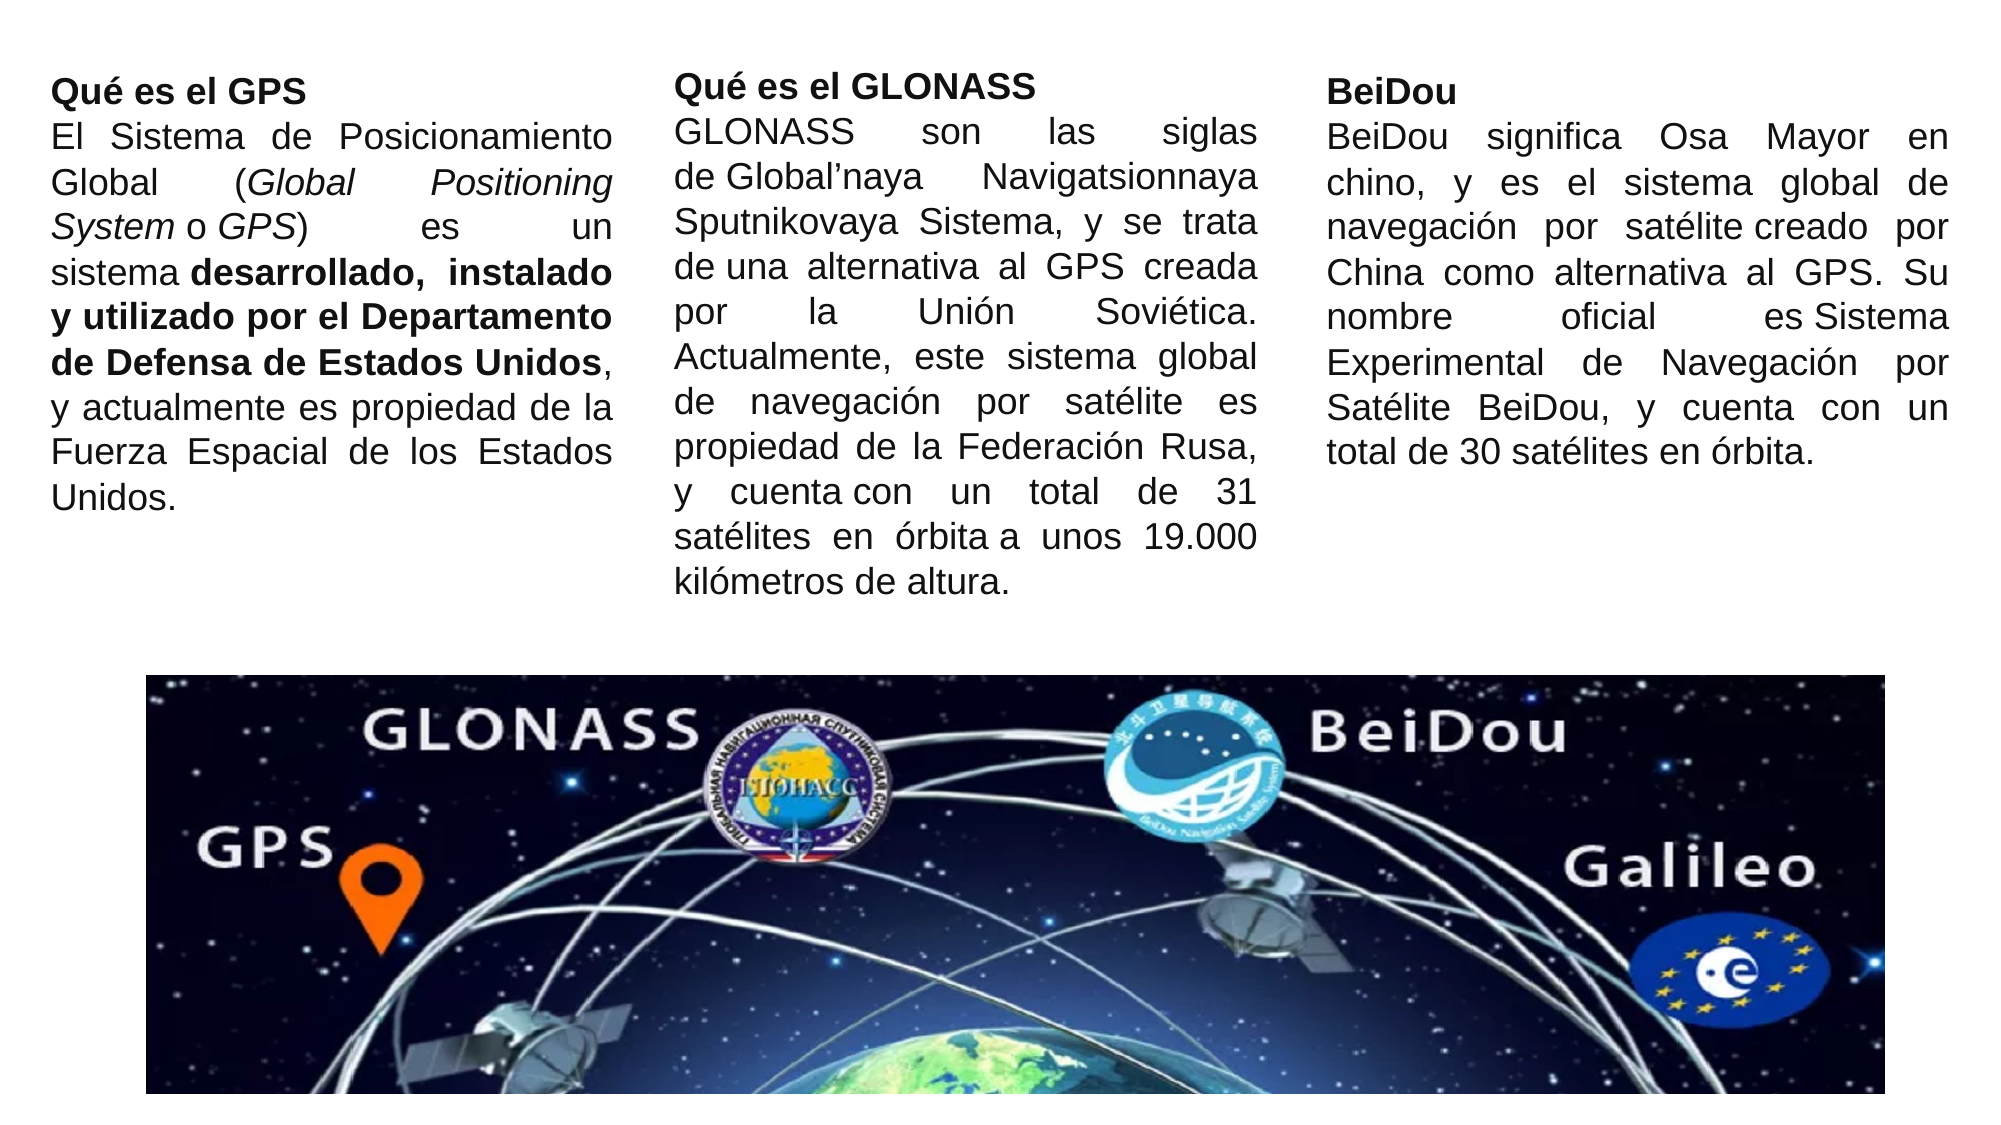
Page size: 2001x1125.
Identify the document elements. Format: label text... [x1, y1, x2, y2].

picture [146, 675, 1886, 1094]
text_box Qué es el GLONASS GLONASS son las siglas de Global’naya Navigatsionnaya Sputnikovaya Sistema, y se trata de una alternativa al GPS creada por la Unión Soviética. Actualmente, este sistema global de navegación por satélite es propiedad de la Federación Rusa, y cuenta con un total de 31 satélites en órbita a unos 19.000 kilómetros de altura. [659, 54, 1273, 610]
text_box BeiDou BeiDou significa Osa Mayor en chino, y es el sistema global de navegación por satélite creado por China como alternativa al GPS. Su nombre oficial es Sistema Experimental de Navegación por Satélite BeiDou, y cuenta con un total de 30 satélites en órbita. [1311, 60, 1964, 480]
text_box Qué es el GPS El Sistema de Posicionamiento Global (Global Positioning System o GPS) es un sistema desarrollado, instalado y utilizado por el Departamento de Defensa de Estados Unidos, y actualmente es propiedad de la Fuerza Espacial de los Estados Unidos. [35, 60, 628, 525]
